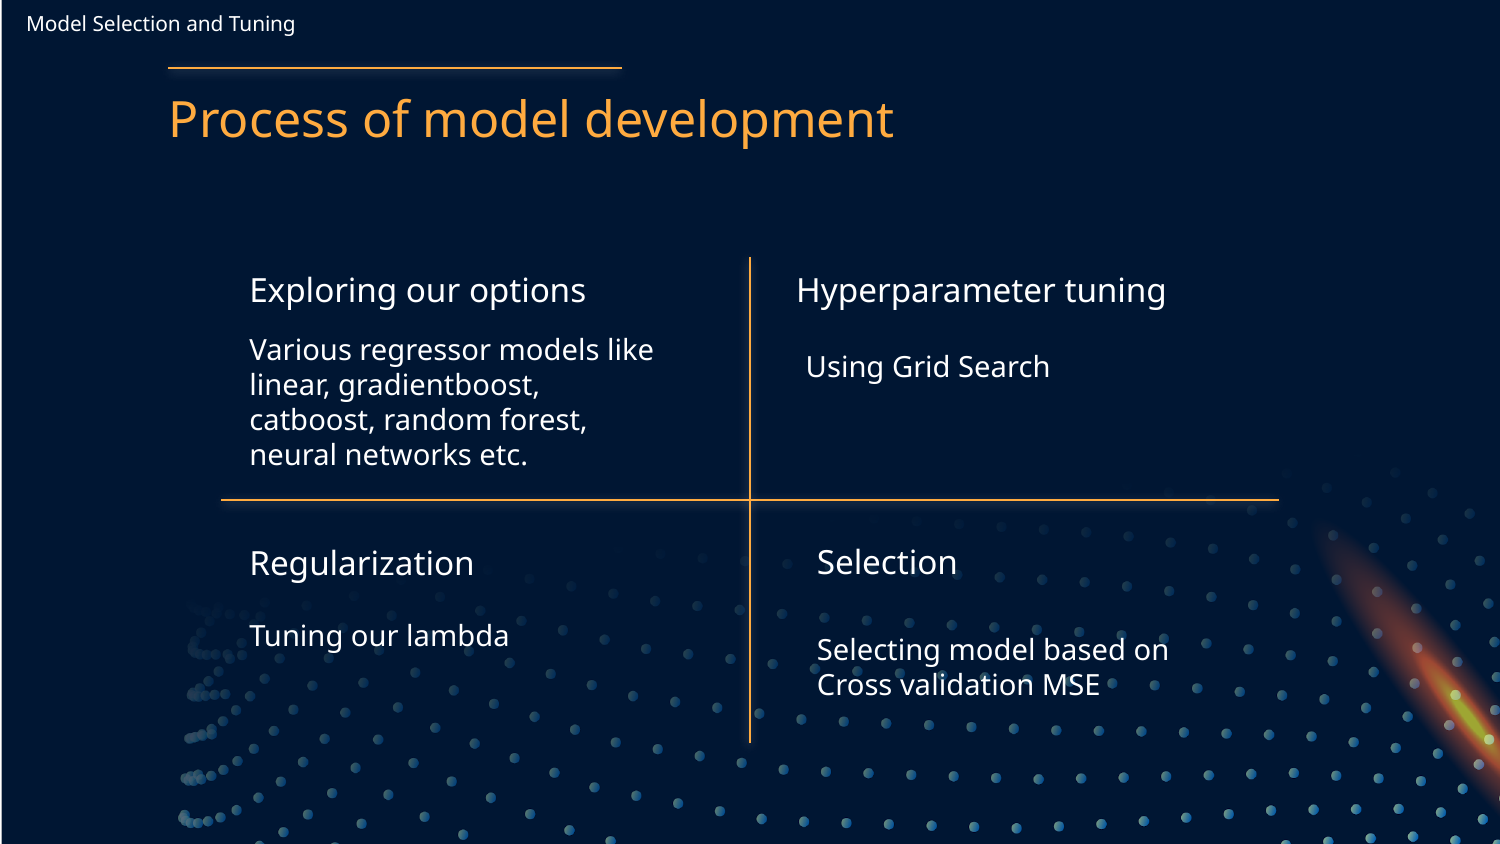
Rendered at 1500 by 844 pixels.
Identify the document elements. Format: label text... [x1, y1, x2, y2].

title Process of model development [153, 72, 1017, 228]
title Various regressor models like linear, gradientboost, catboost, random forest, neural networks etc. [234, 354, 682, 493]
subtitle Selection [801, 526, 1250, 626]
subtitle Exploring our options [234, 254, 682, 354]
subtitle Regularization [234, 526, 682, 627]
text_box Model Selection and Tuning [0, 0, 401, 52]
title Using Grid Search [790, 332, 1239, 395]
title Selecting model based on Cross validation MSE [801, 626, 1250, 678]
subtitle Hyperparameter tuning [781, 253, 1229, 353]
title Tuning our lambda [234, 627, 682, 665]
picture [0, 0, 1500, 844]
